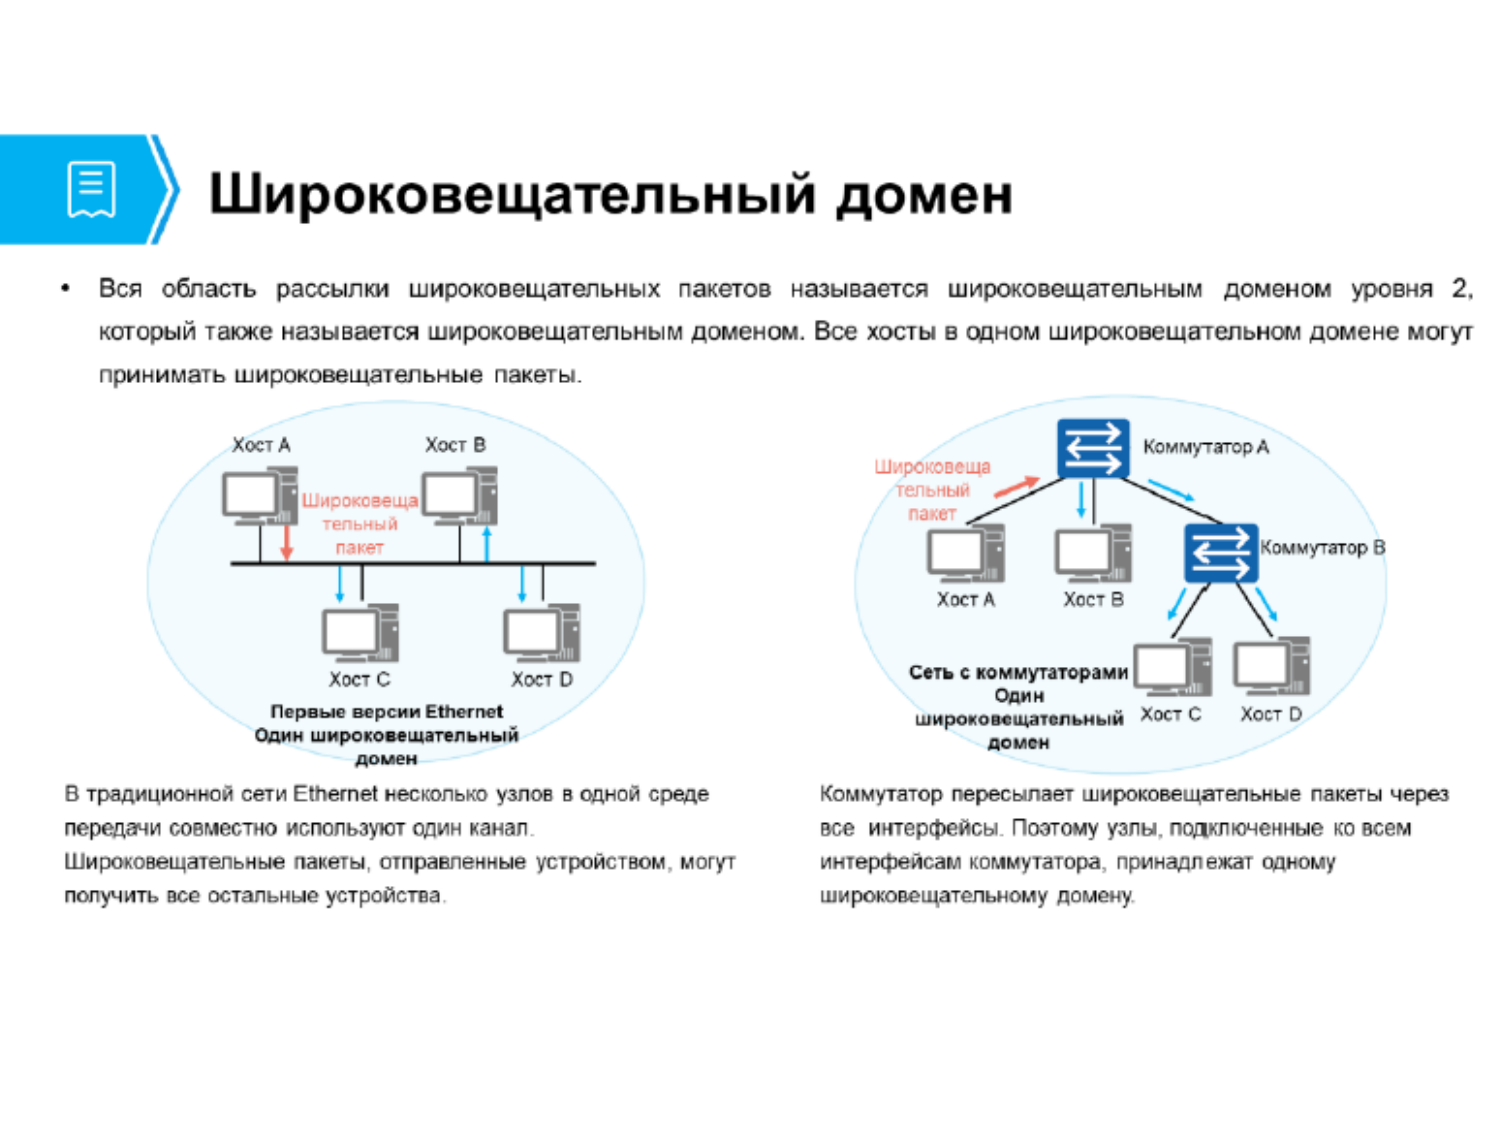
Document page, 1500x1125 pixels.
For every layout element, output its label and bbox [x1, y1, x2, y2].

list [0, 127, 1500, 920]
